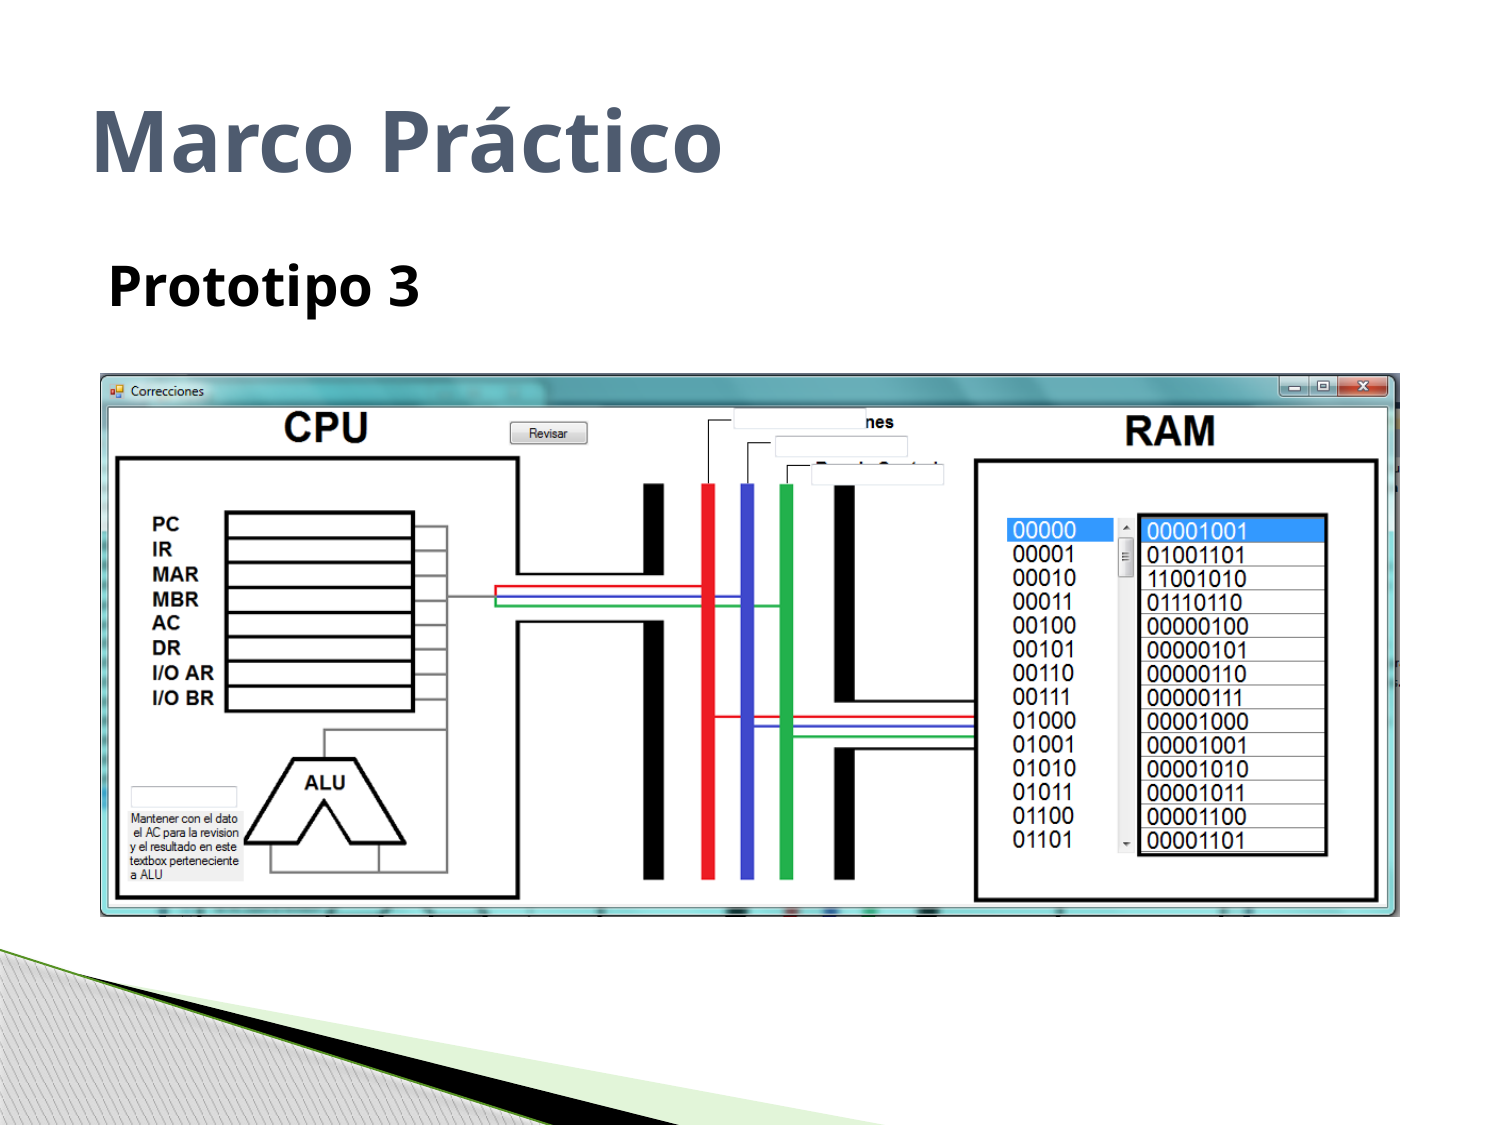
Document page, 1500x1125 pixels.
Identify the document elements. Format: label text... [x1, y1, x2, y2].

picture [100, 373, 1400, 918]
list Prototipo 3 [75, 243, 1425, 986]
title Marco Práctico [75, 45, 1425, 233]
